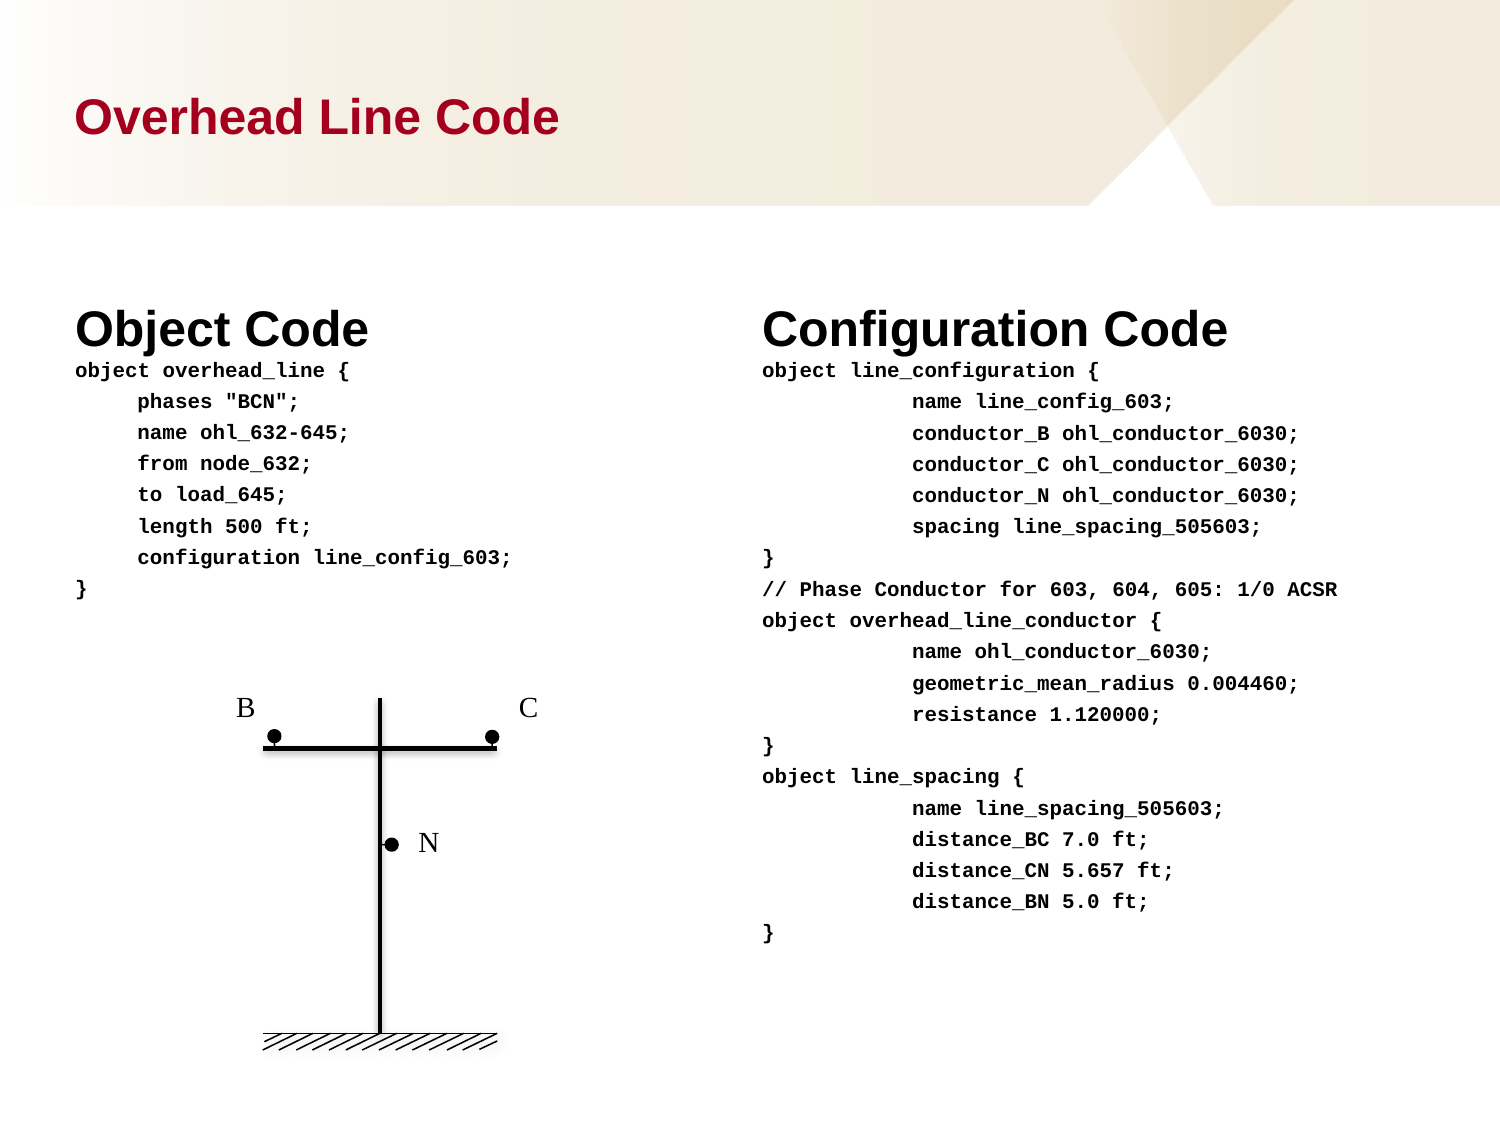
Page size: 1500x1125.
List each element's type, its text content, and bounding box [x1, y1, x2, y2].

list Configuration Code [761, 251, 1425, 356]
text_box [212, 680, 563, 1051]
list object overhead_line { phases "BCN"; name ohl_632-645; from node_632; to load_645; length 500 ft; configuration line_config_603; } [75, 356, 738, 1005]
picture [0, 0, 1500, 206]
title Overhead Line Code [74, 21, 1404, 145]
list object line_configuration { name line_config_603; conductor_B ohl_conductor_6030; conductor_C ohl_conductor_6030; conductor_N ohl_conductor_6030; spacing line_spacing_505603; } // Phase Conductor for 603, 604, 605: 1/0 ACSR object overhead_line_conductor { name ohl_conductor_6030; geometric_mean_radius 0.004460; resistance 1.120000; } object line_spacing { name line_spacing_505603; distance_BC 7.0 ft; distance_CN 5.657 ft; distance_BN 5.0 ft; } [761, 356, 1425, 1005]
list Object Code [75, 251, 738, 356]
